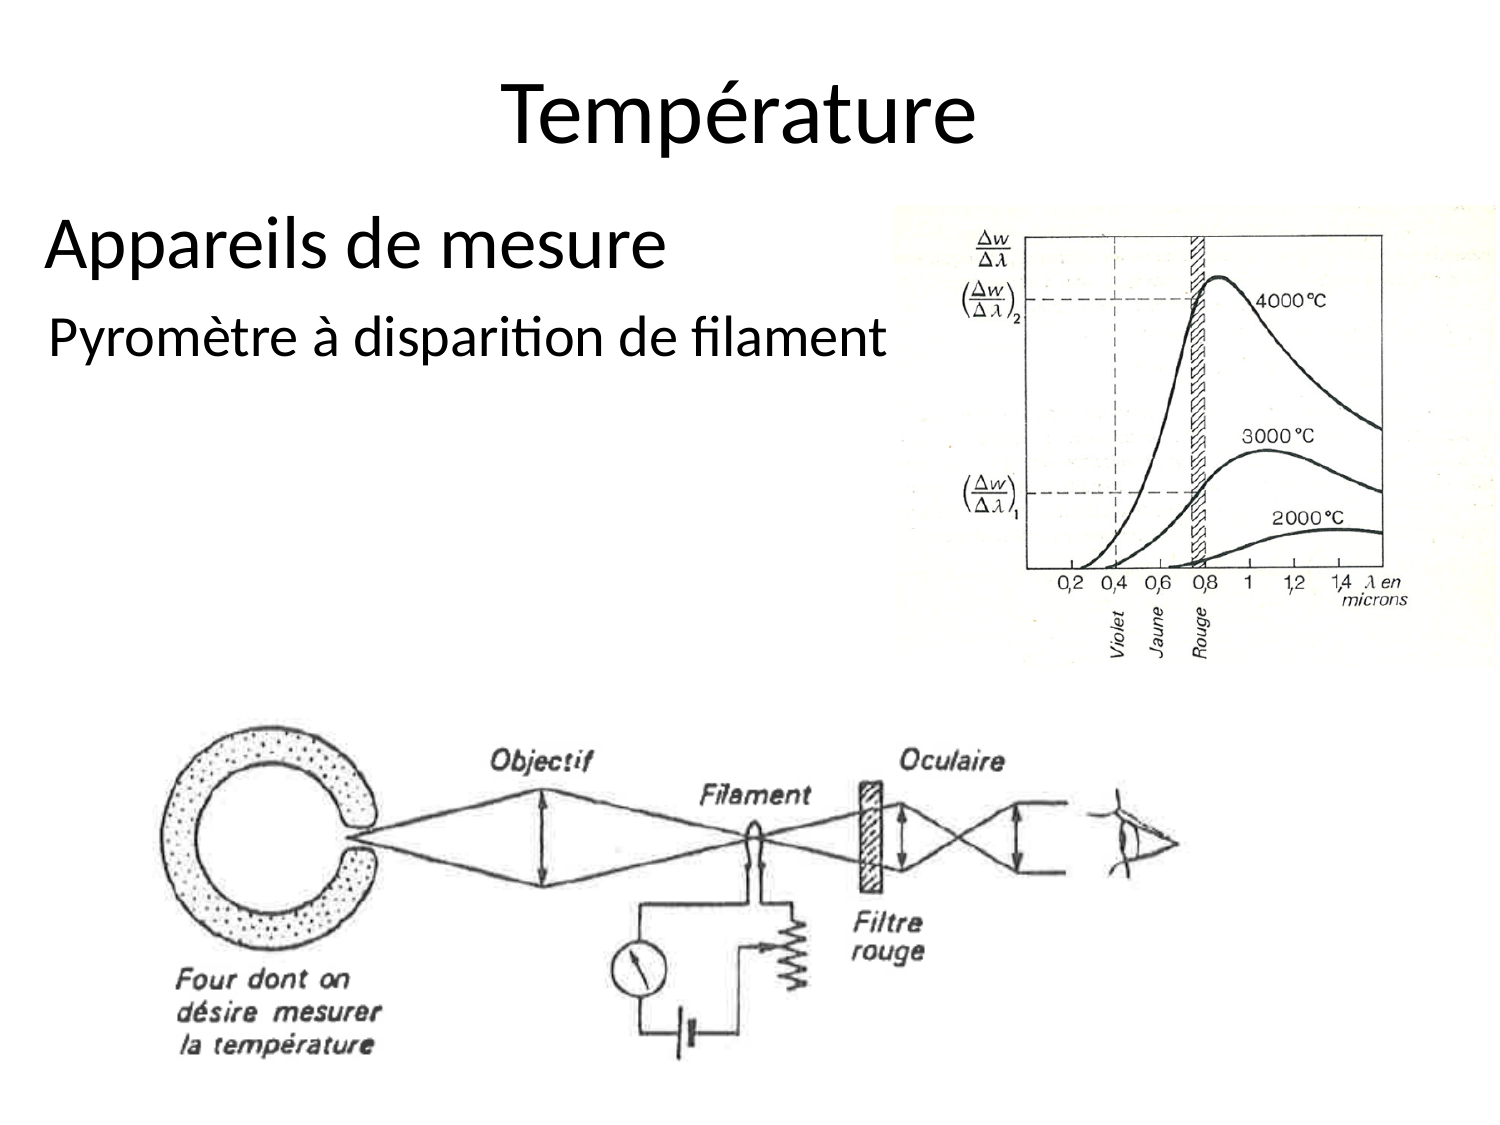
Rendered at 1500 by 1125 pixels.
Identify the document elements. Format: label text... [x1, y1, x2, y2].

text_box Appareils de mesure [29, 185, 750, 291]
picture [892, 205, 1496, 667]
title Température [253, 42, 1247, 171]
text_box Pyromètre à disparition de filament [34, 290, 887, 541]
picture [111, 692, 1219, 1083]
